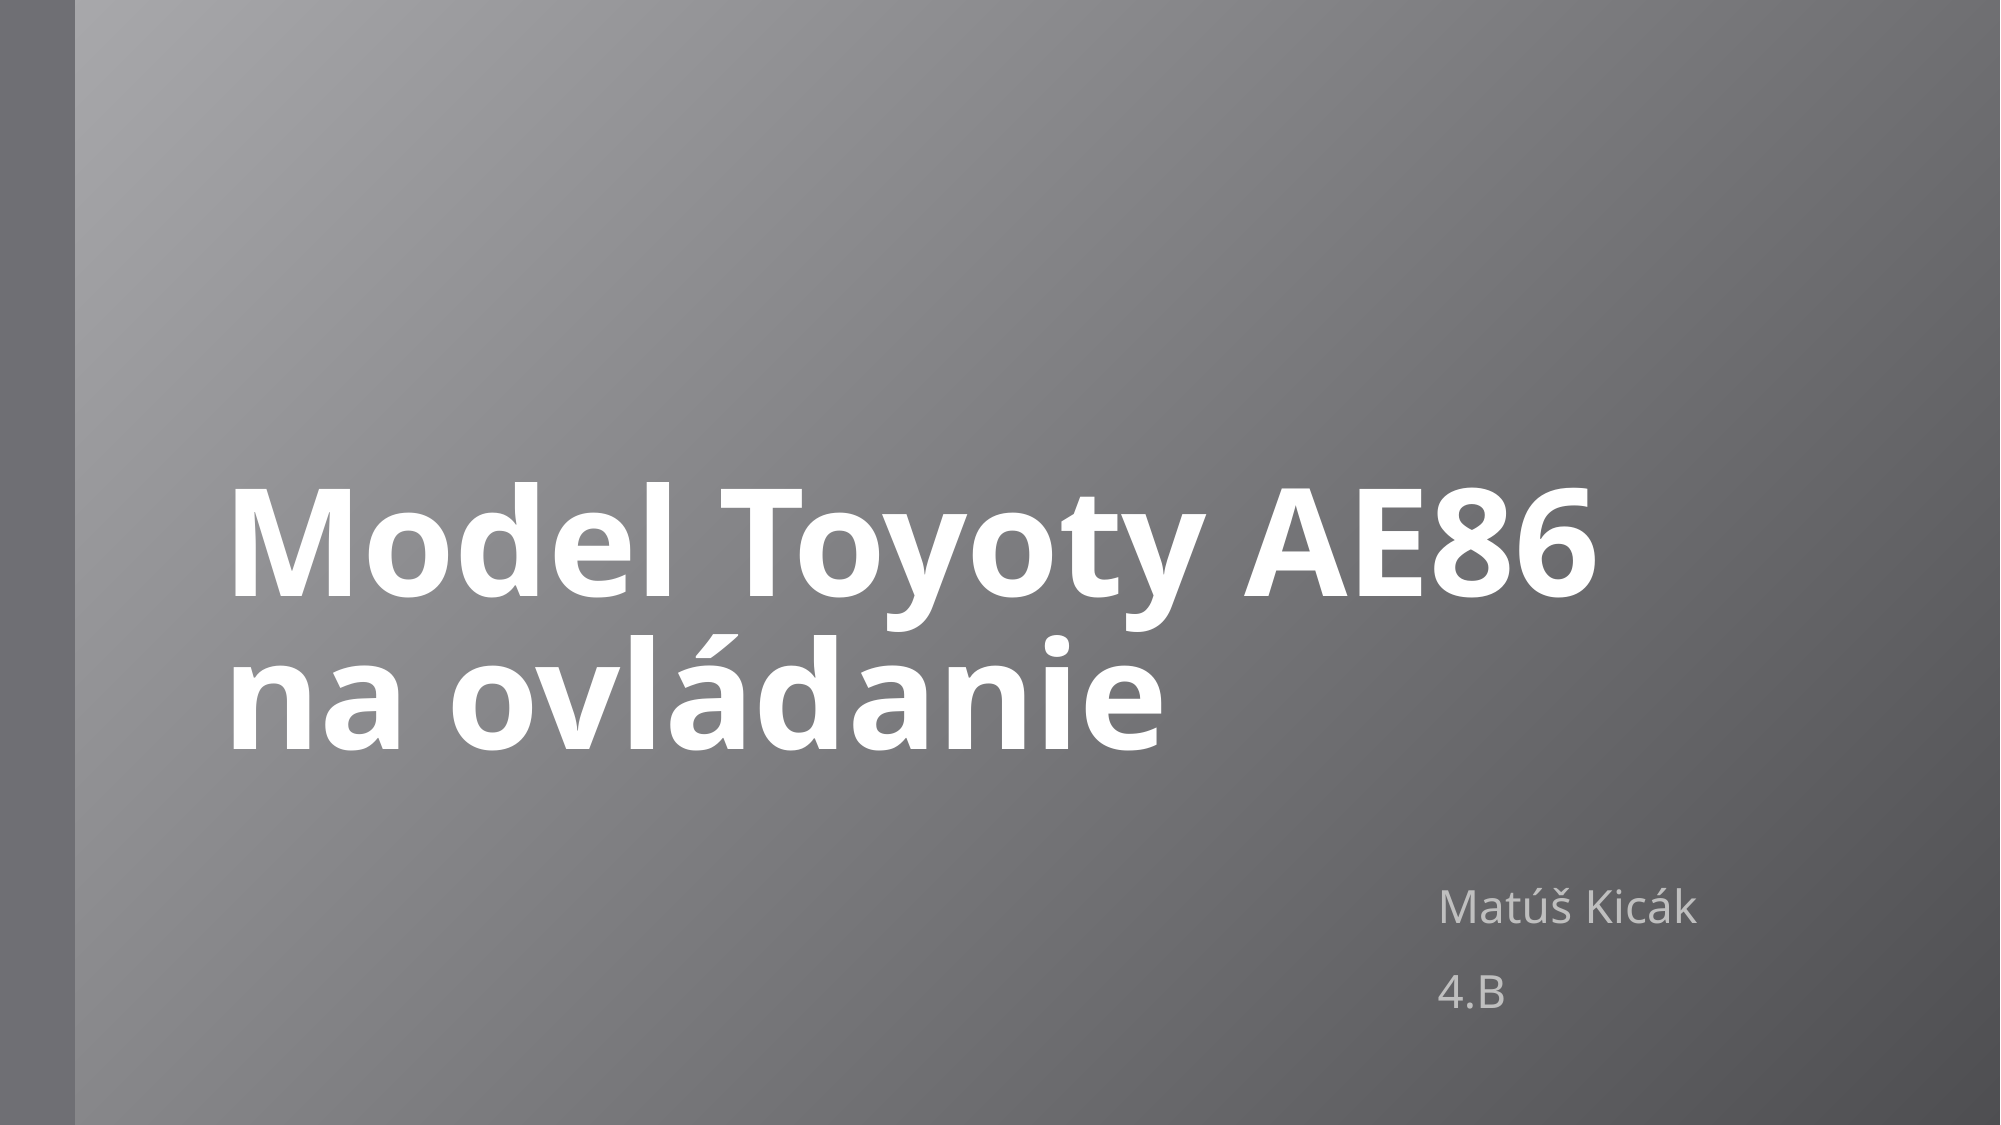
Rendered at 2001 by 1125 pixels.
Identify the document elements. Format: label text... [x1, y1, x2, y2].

subtitle Matúš Kicák 4.B [1422, 874, 1985, 1104]
title Model Toyoty AE86 na ovládanie [206, 124, 1752, 788]
